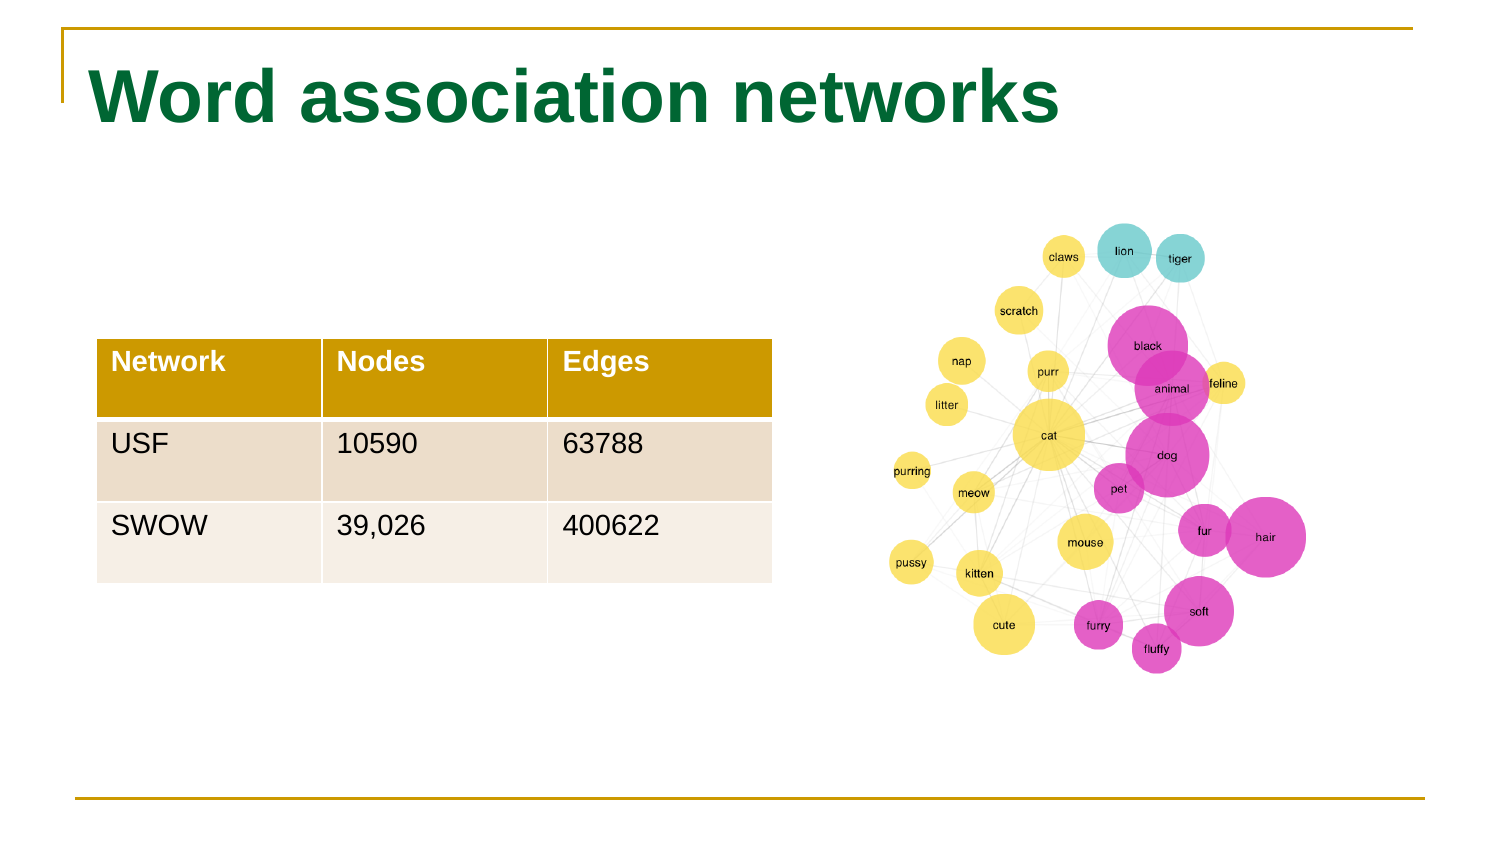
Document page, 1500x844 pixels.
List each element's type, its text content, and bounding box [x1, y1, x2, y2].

table_cell 39,026 [323, 503, 547, 583]
table_cell 400622 [548, 503, 772, 583]
table_cell SWOW [97, 503, 321, 583]
title Word association networks [74, 34, 1425, 115]
table_cell 10590 [323, 422, 547, 501]
table_header Nodes [323, 339, 547, 417]
table_header Edges [548, 339, 772, 417]
picture [830, 153, 1362, 724]
table_header Network [97, 339, 321, 417]
table_cell USF [97, 422, 321, 501]
table_cell 63788 [548, 422, 772, 501]
